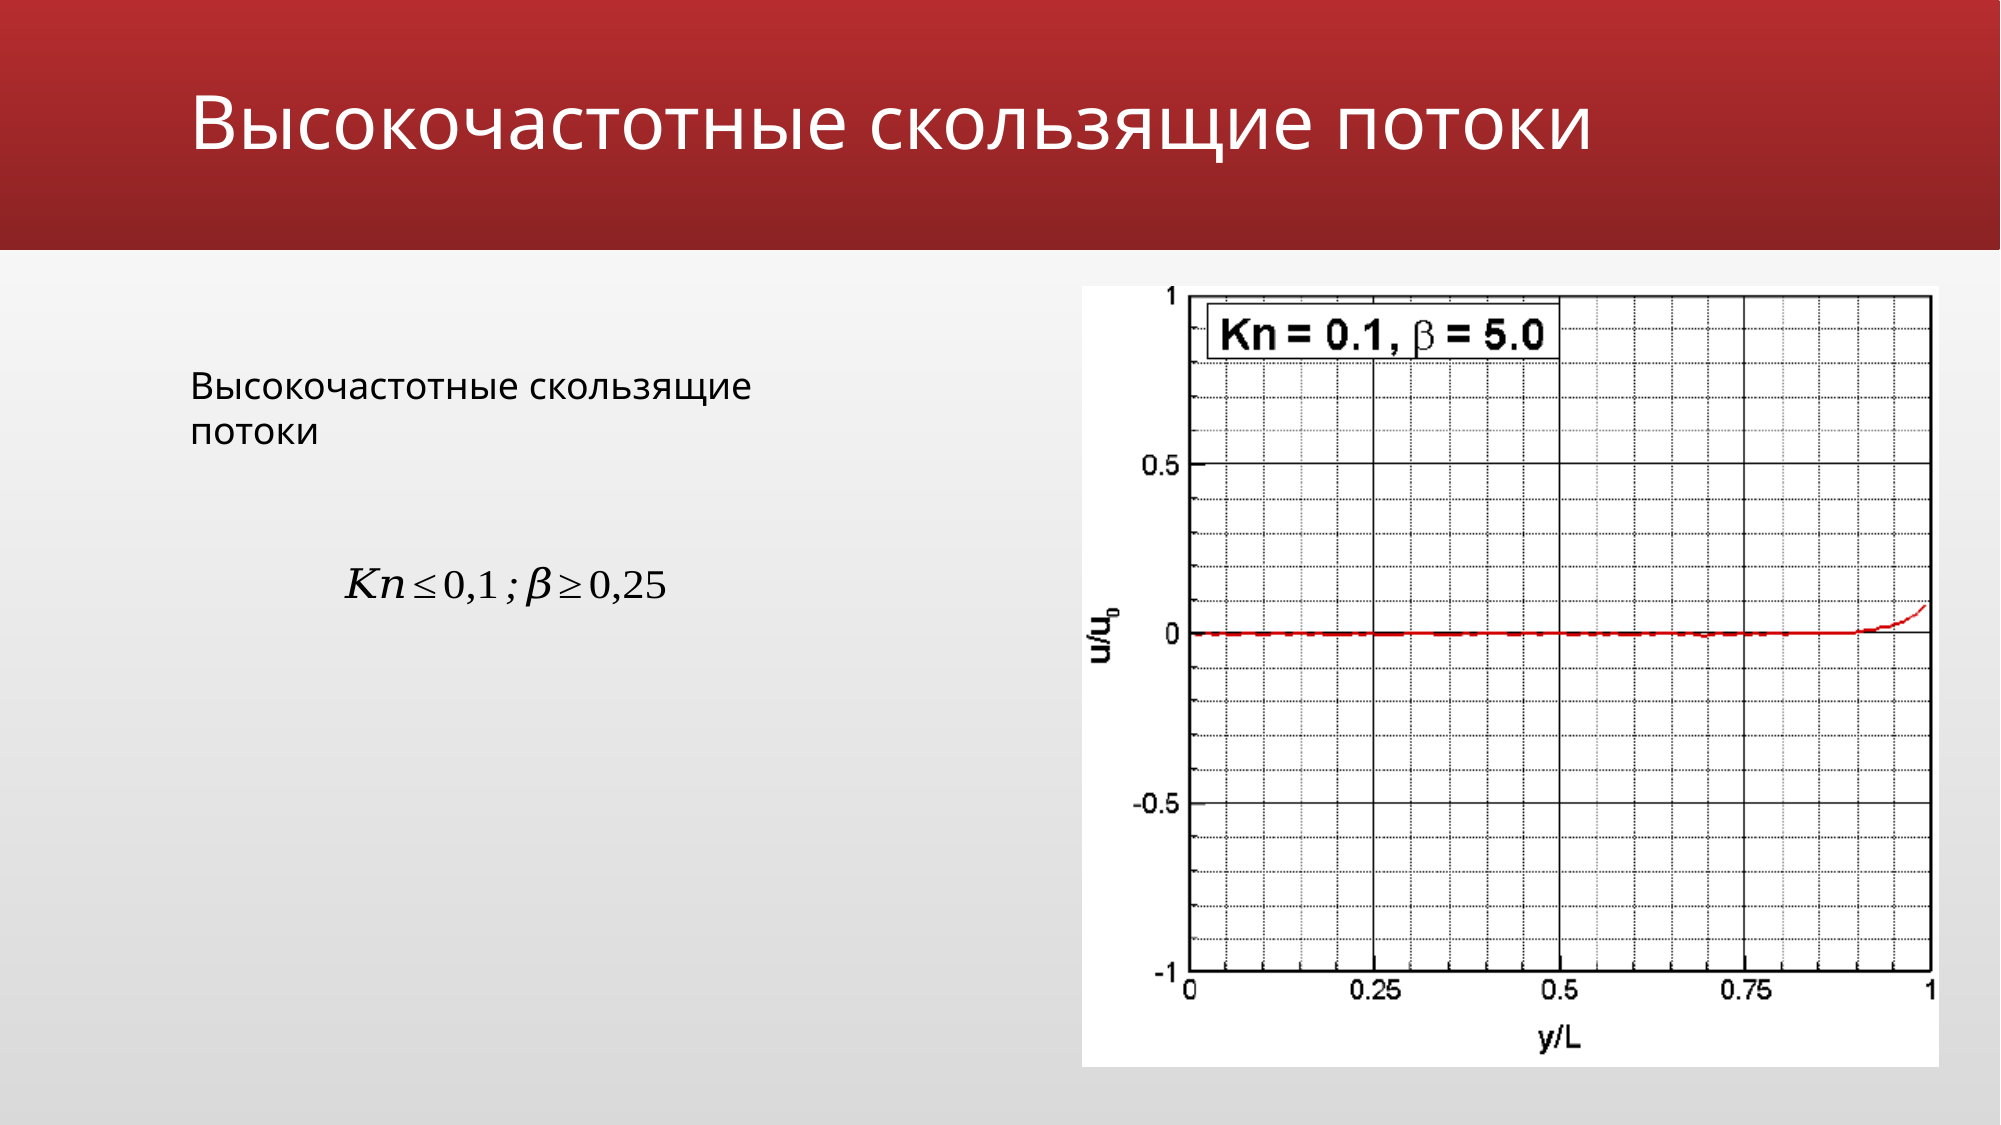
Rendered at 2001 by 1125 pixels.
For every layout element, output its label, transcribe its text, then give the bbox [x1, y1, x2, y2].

title Высокочастотные скользящие потоки [174, 16, 1825, 234]
text_box Высокочастотные скользящие потоки [174, 354, 837, 460]
picture [1082, 286, 1939, 1067]
